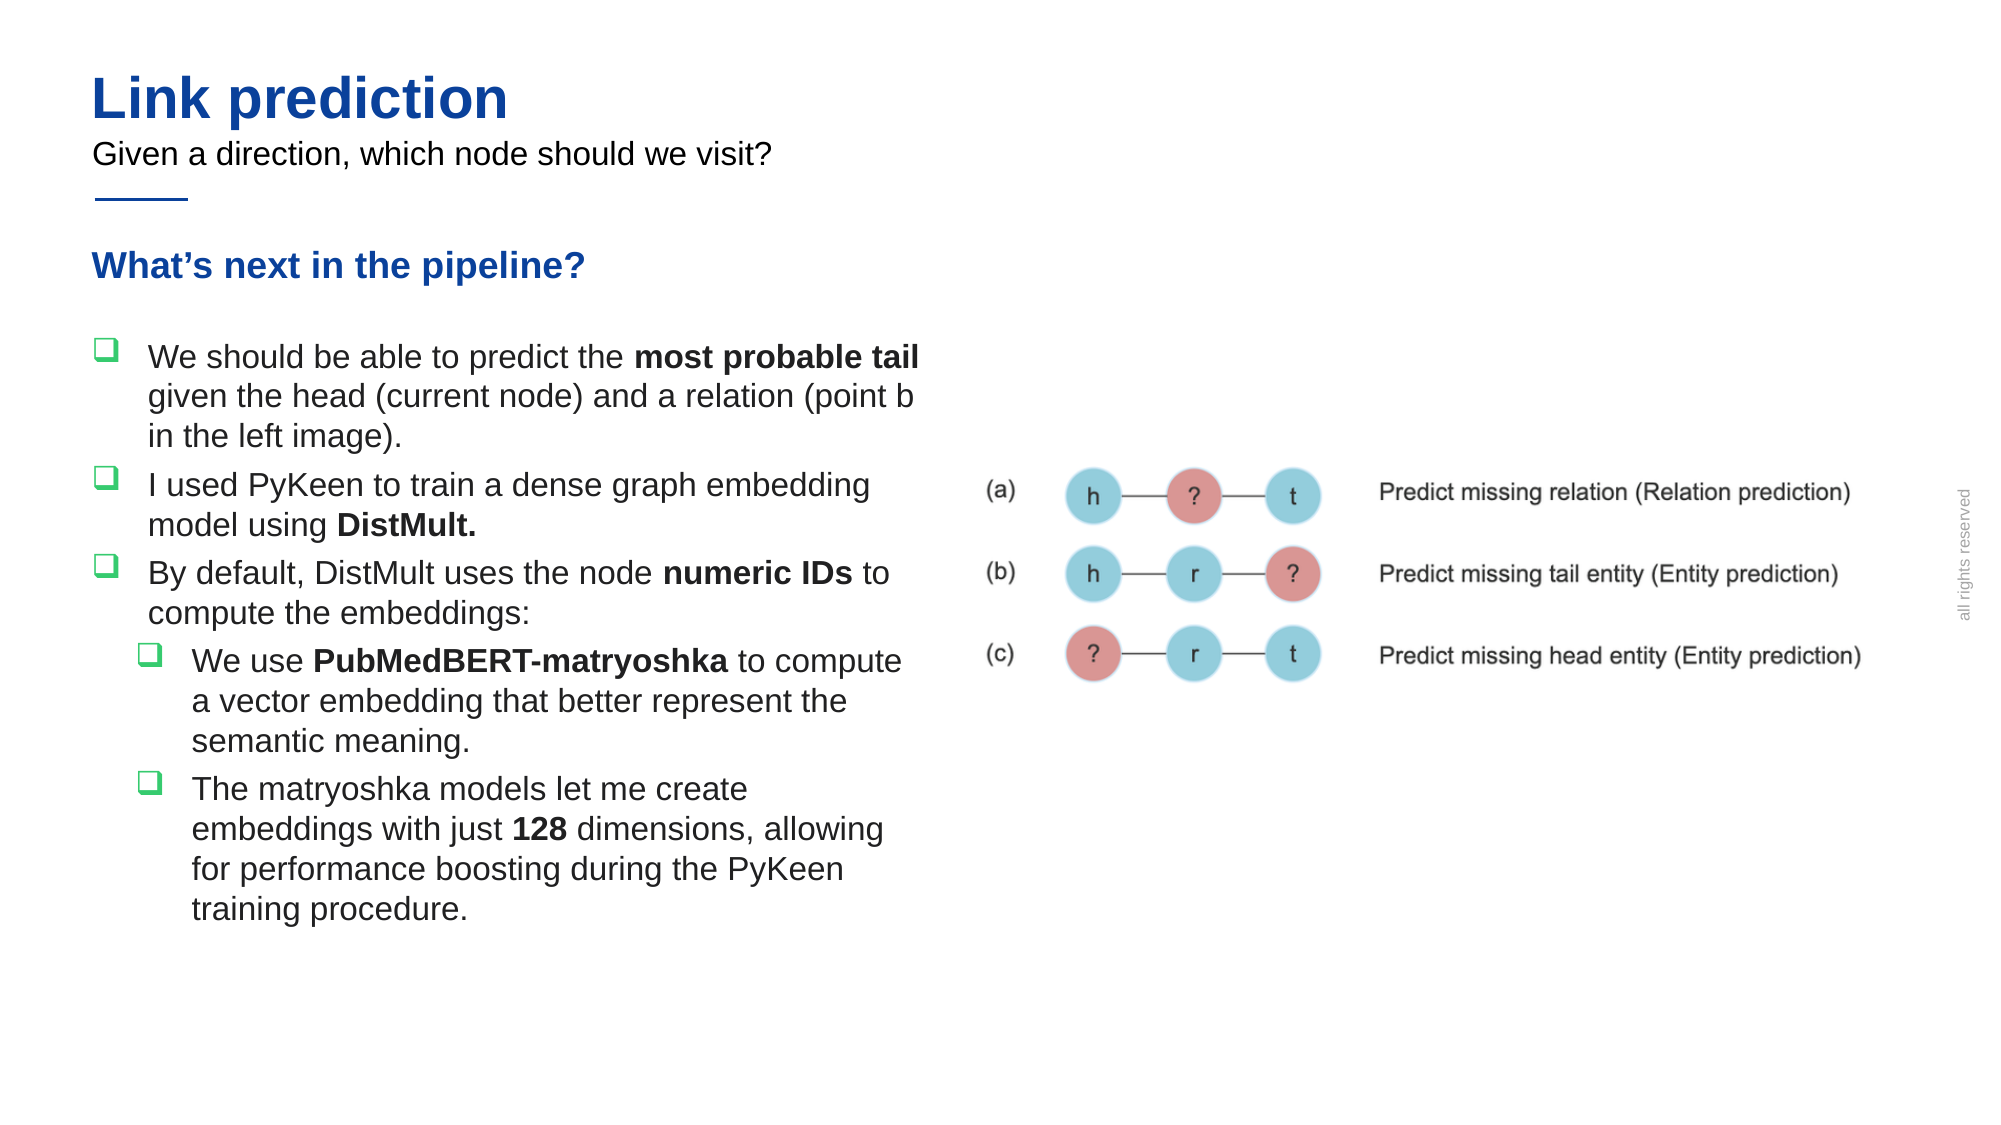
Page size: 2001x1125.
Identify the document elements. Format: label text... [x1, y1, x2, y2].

list What’s next in the pipeline? We should be able to predict the most probable tail given the head (current node) and a relation (point b in the left image). I used PyKeen to train a dense graph embedding model using DistMult. By default, DistMult uses the node numeric IDs to compute the embeddings: We use PubMedBERT-matryoshka to compute a vector embedding that better represent the semantic meaning. The matryoshka models let me create embeddings with just 128 dimensions, allowing for performance boosting during the PyKeen training procedure. [76, 205, 943, 1023]
picture [977, 461, 1870, 692]
title Link prediction [76, 53, 1827, 132]
list Given a direction, which node should we visit? [77, 132, 1827, 181]
